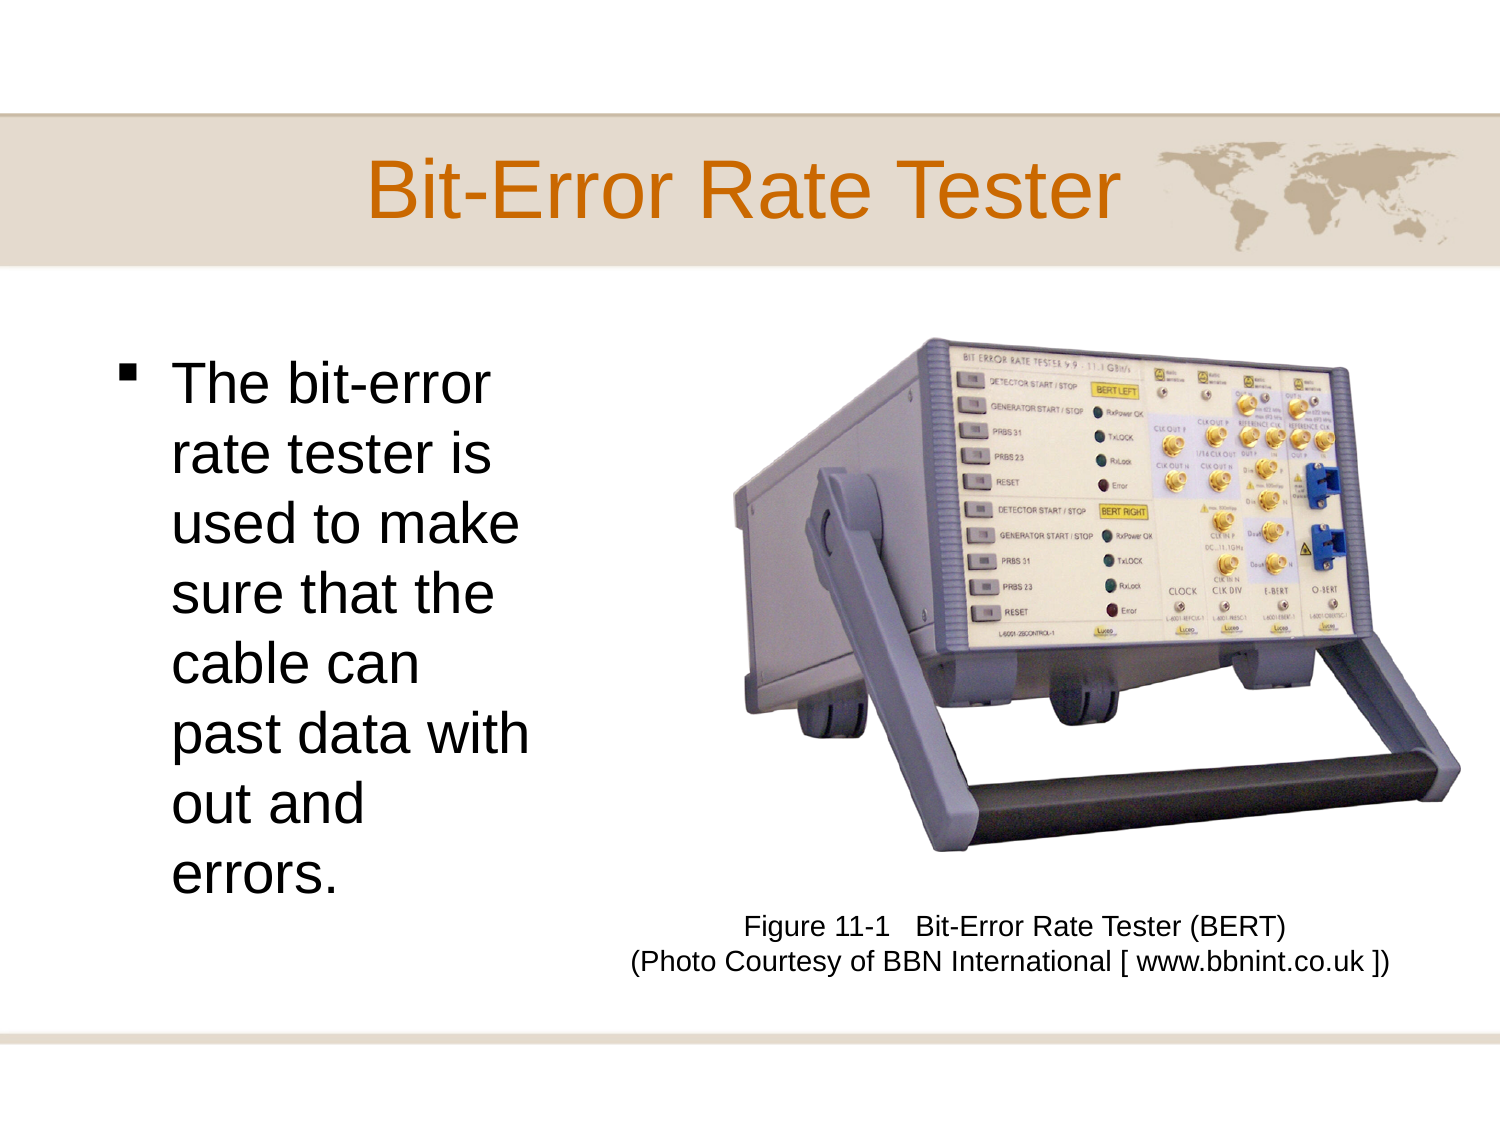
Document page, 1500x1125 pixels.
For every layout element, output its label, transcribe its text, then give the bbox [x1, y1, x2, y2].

text_box The bit-error rate tester is used to make sure that the cable can past data with out and errors. [99, 337, 563, 912]
title Bit-Error Rate Tester [68, 137, 1419, 233]
text_box Figure 11-1 Bit-Error Rate Tester (BERT) (Photo Courtesy of BBN International [ www.bbnint.co.uk ]) [569, 899, 1461, 985]
picture [0, 0, 1500, 1125]
